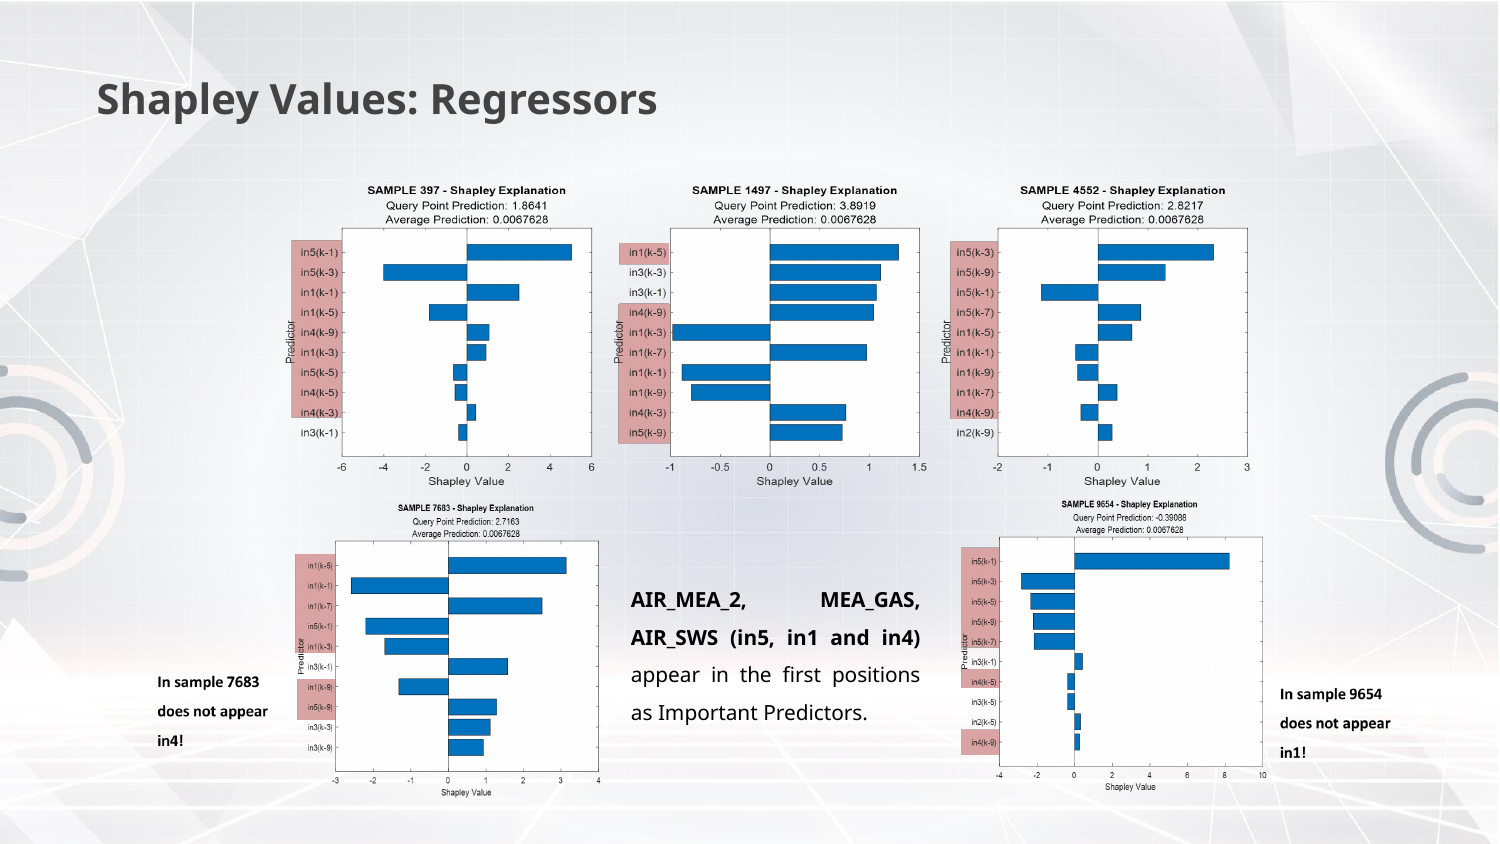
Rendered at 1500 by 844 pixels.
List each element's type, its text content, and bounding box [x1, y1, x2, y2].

title Shapley Values: Regressors [81, 0, 1500, 139]
picture [0, 0, 1500, 844]
